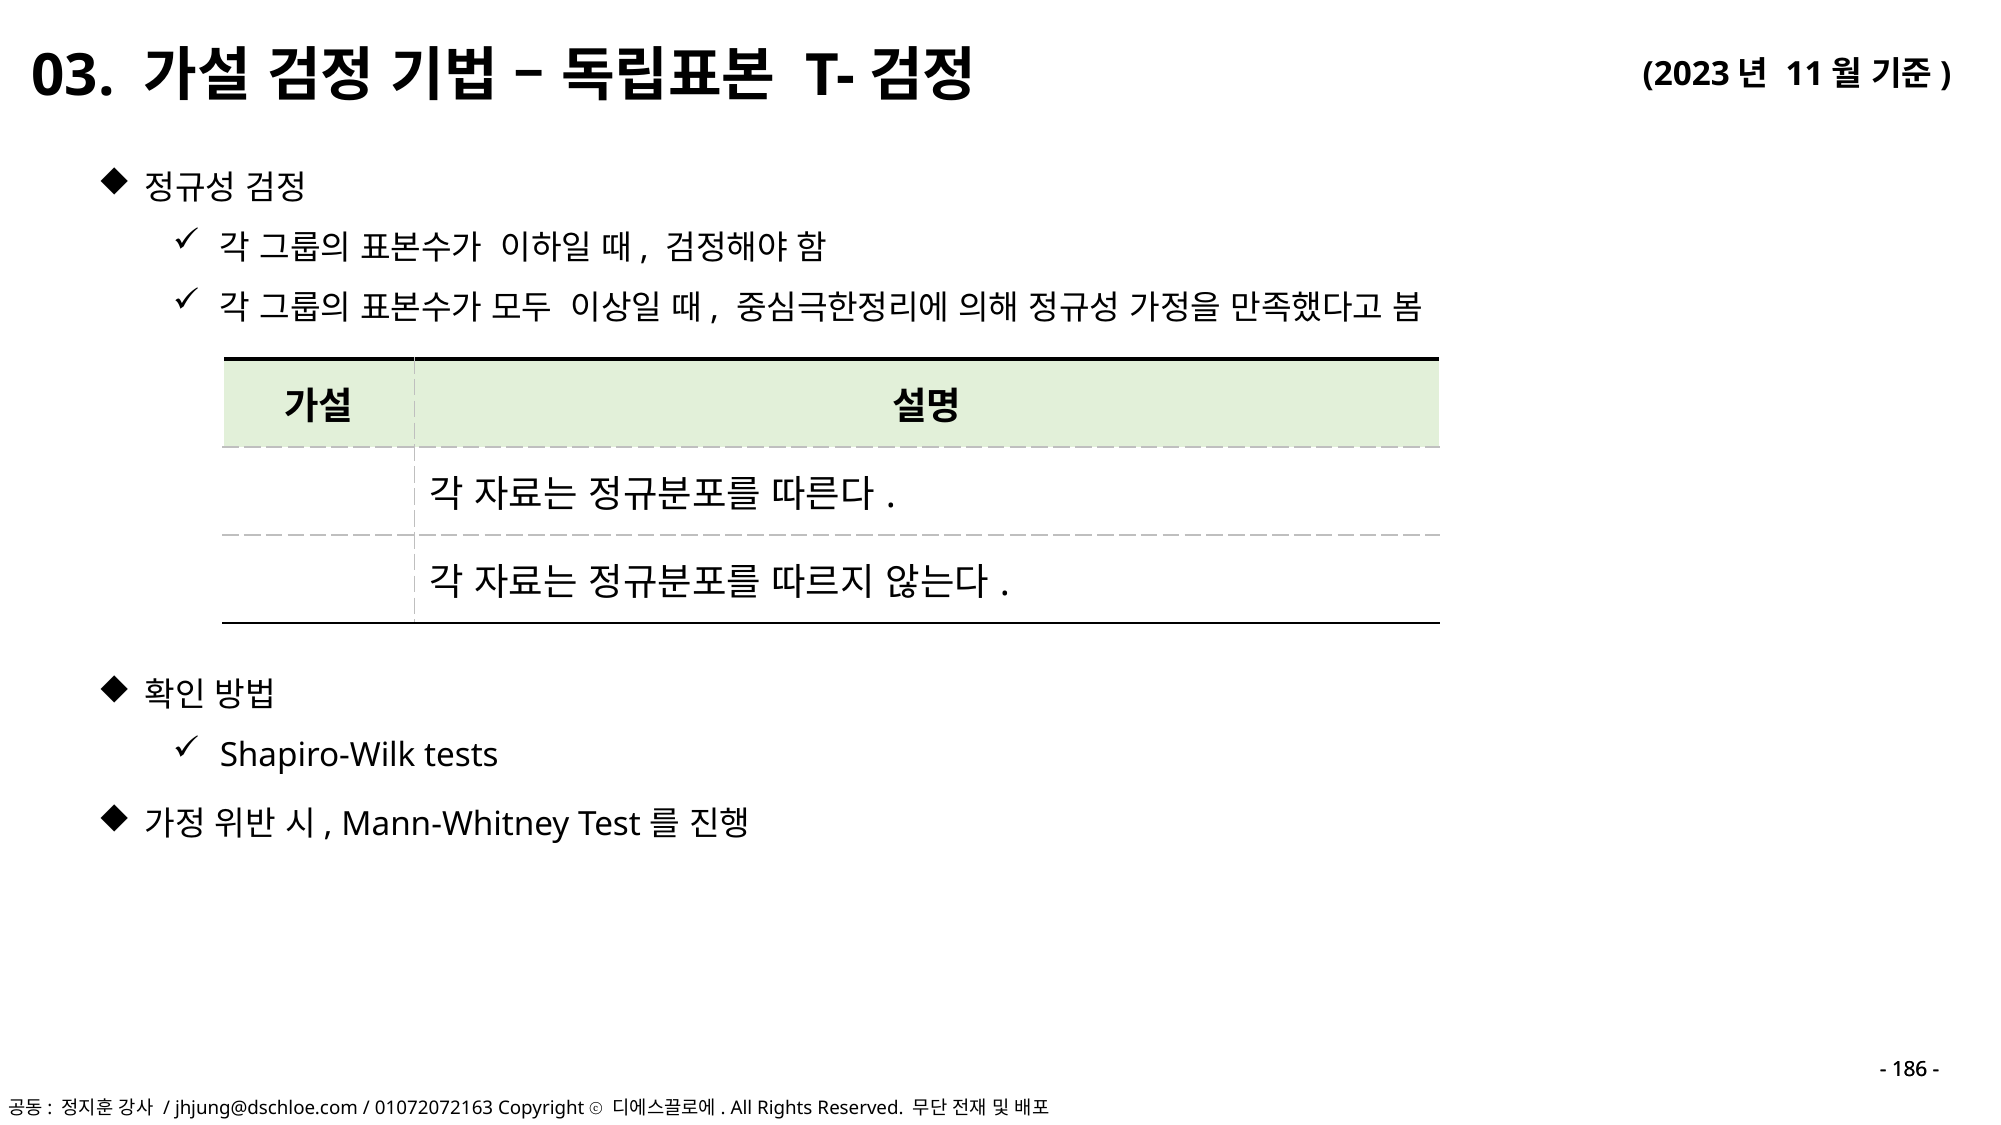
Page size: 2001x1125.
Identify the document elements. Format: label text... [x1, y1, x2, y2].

text_box 확인 방법 Shapiro-Wilk tests [83, 646, 1505, 774]
text_box 03. 가설 검정 기법 – 독립표본 T-검정 [16, 30, 992, 115]
slide_number - 186 - [1504, 1039, 1955, 1100]
text_box 가정 위반 시, Mann-Whitney Test를 진행 [83, 774, 1505, 850]
